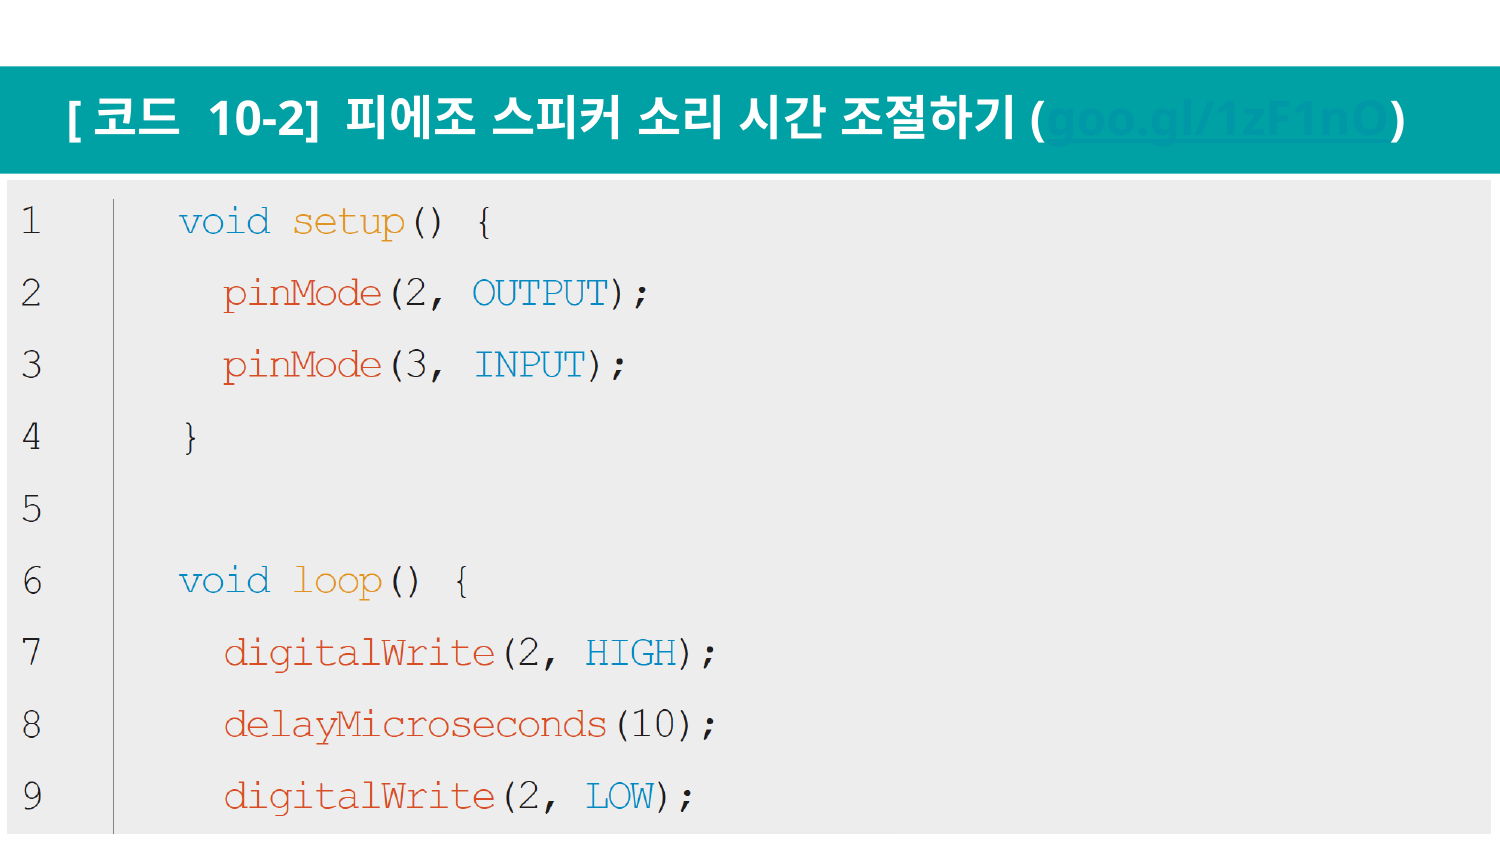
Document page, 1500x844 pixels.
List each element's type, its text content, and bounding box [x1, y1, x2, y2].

title [코드 10-2] 피에조 스피커 소리 시간 조절하기(goo.gl/1zF1nO) [51, 72, 1449, 167]
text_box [6, 180, 1492, 834]
